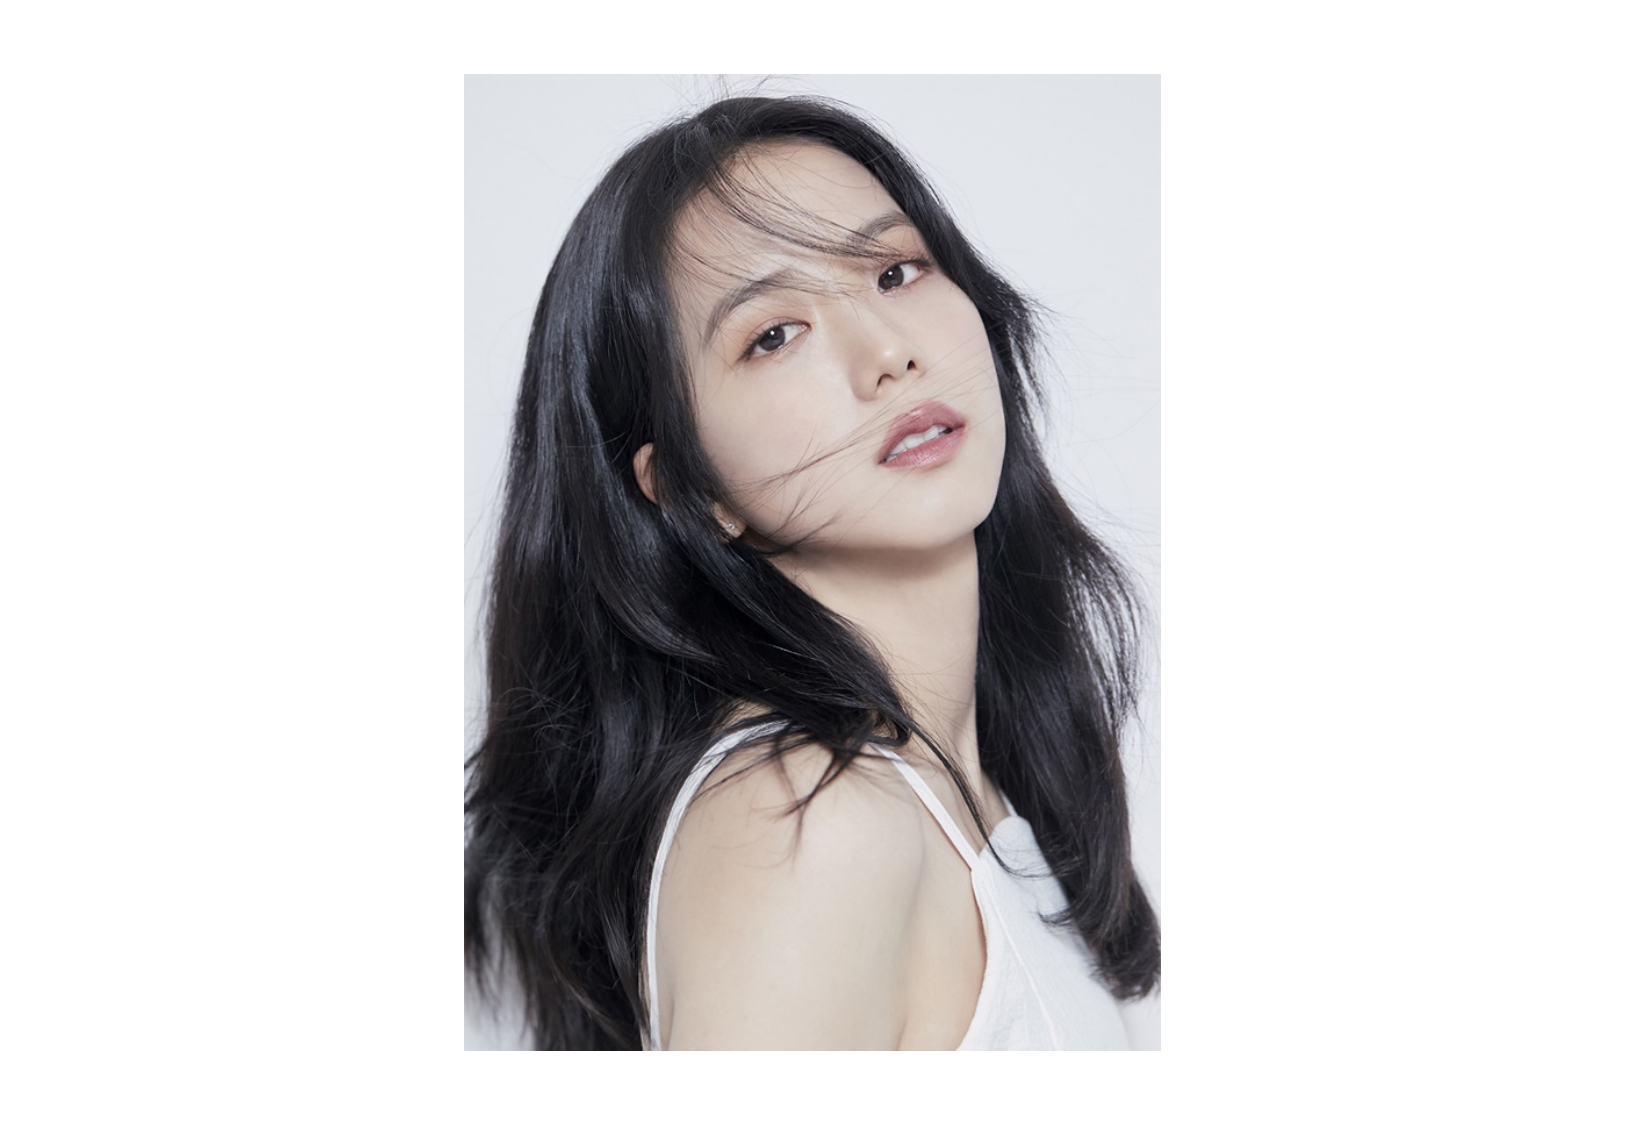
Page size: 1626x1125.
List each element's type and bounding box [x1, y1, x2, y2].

list [463, 74, 1161, 1051]
